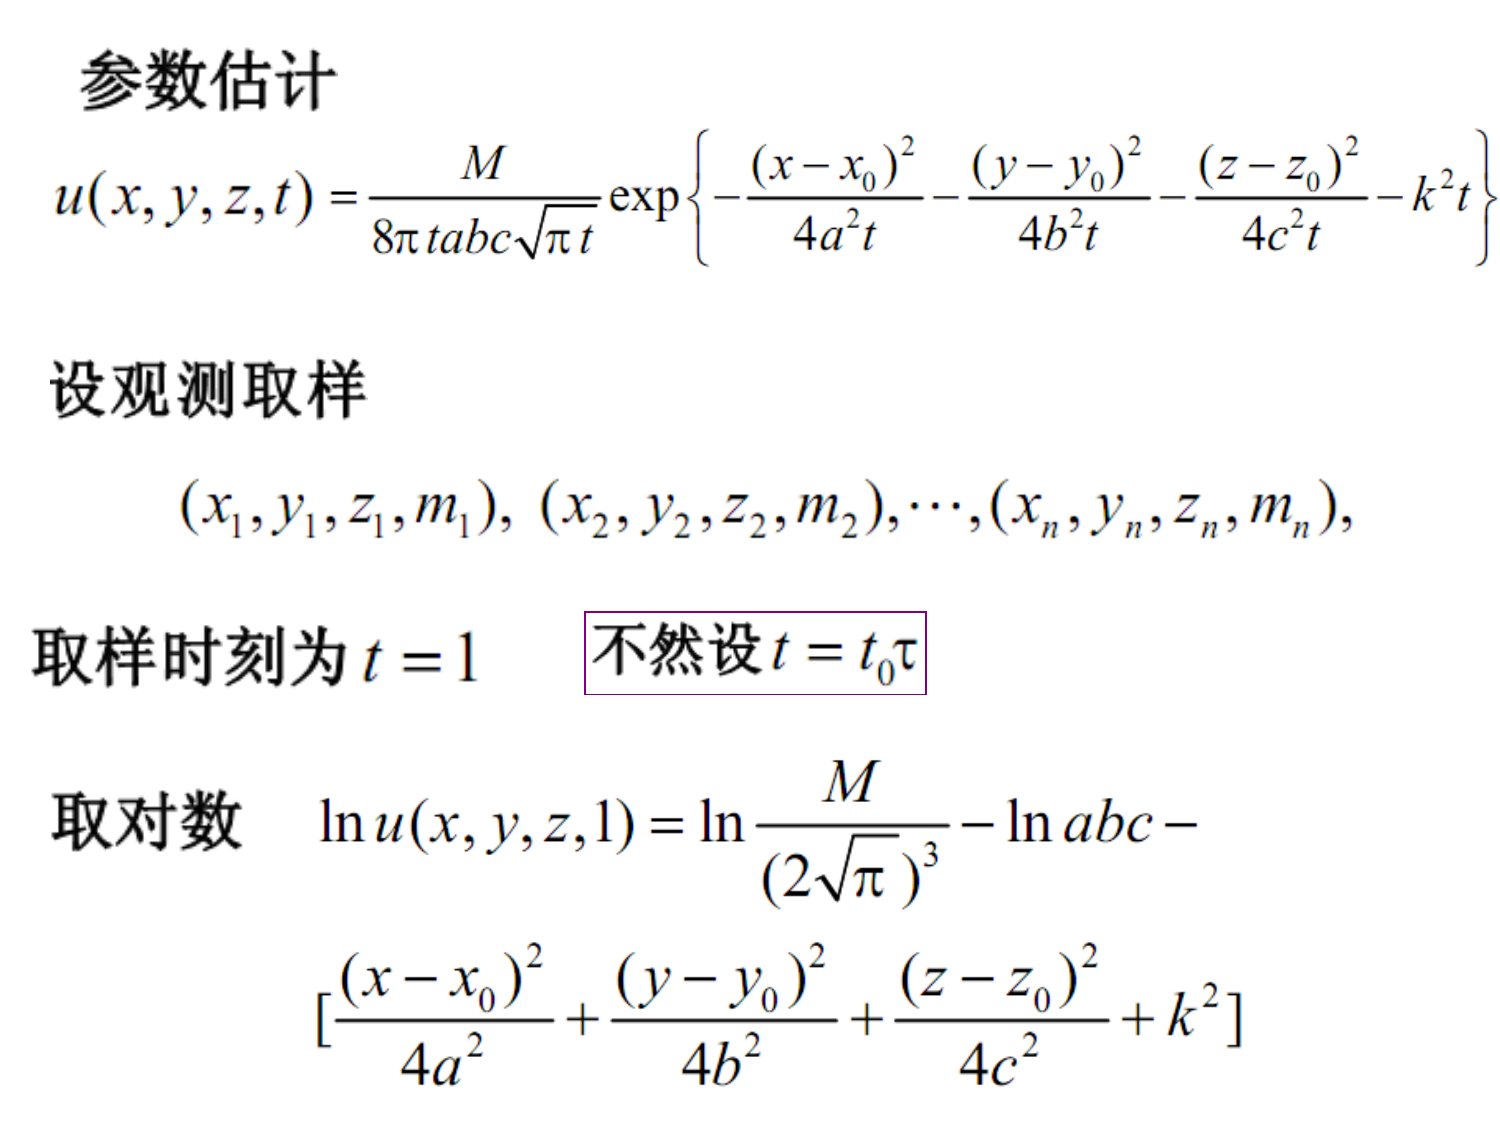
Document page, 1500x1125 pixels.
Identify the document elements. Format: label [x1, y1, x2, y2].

picture [49, 349, 368, 426]
picture [585, 612, 926, 695]
picture [25, 37, 1500, 269]
picture [308, 749, 1250, 1101]
picture [12, 624, 482, 691]
picture [162, 462, 1355, 551]
picture [49, 787, 248, 855]
